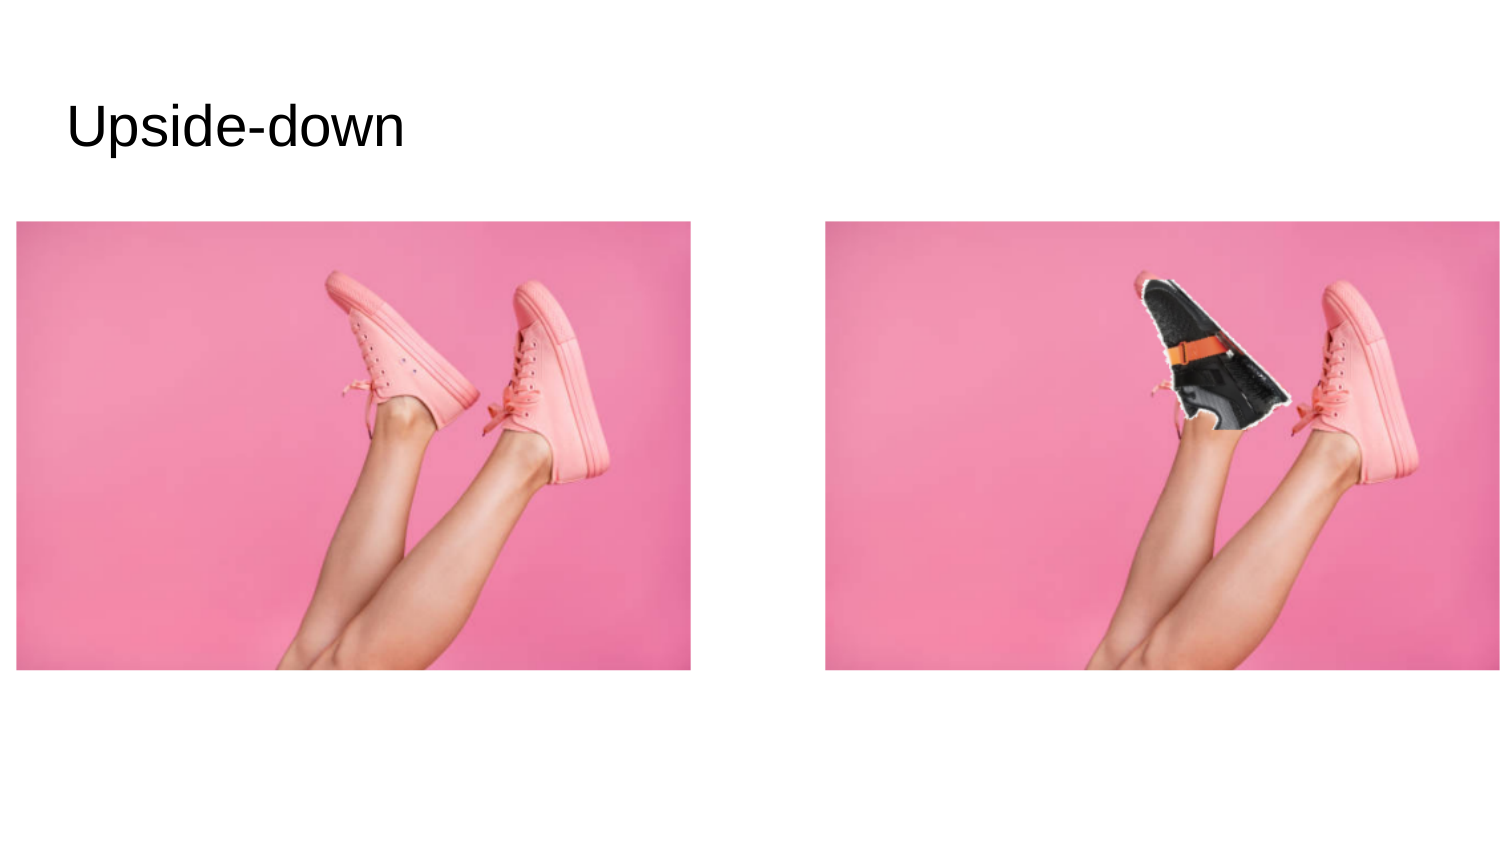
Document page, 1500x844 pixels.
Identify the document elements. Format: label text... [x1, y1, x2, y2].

title Upside-down [51, 72, 1449, 167]
picture [7, 212, 1500, 681]
